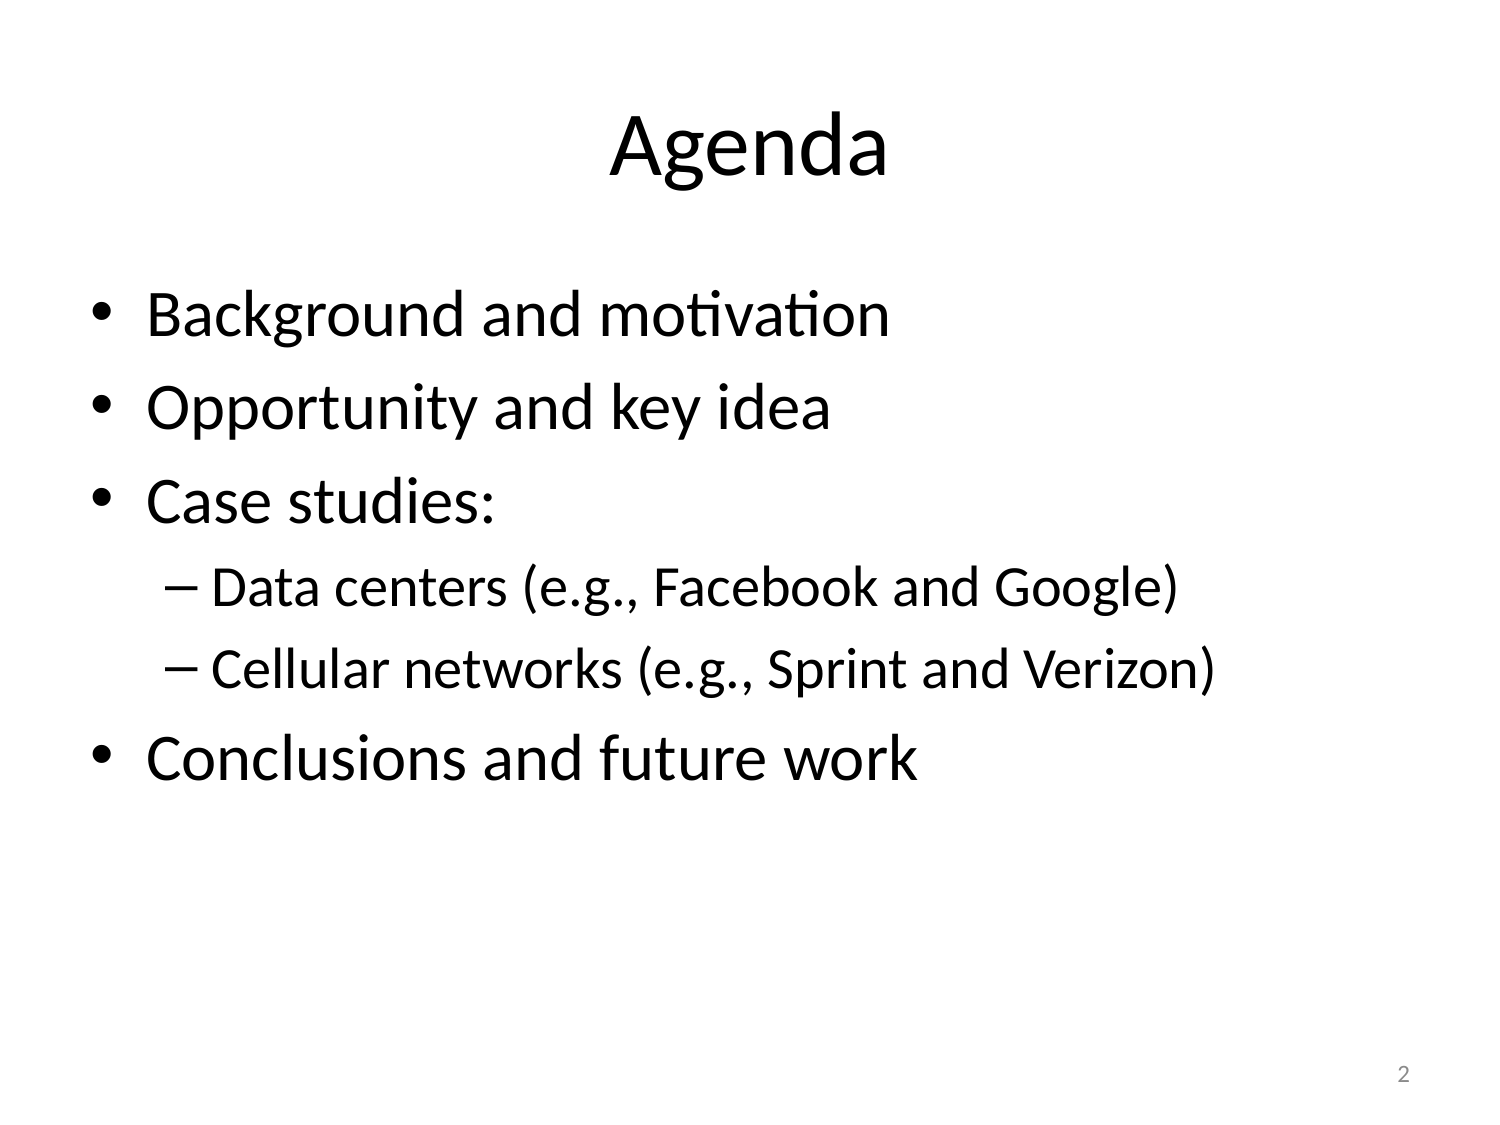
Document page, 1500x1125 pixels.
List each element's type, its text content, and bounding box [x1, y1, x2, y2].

slide_number 2 [1074, 1042, 1425, 1103]
list Background and motivation Opportunity and key idea Case studies: Data centers (e.g., Facebook and Google) Cellular networks (e.g., Sprint and Verizon) Conclusions and future work [75, 262, 1425, 1005]
title Agenda [75, 45, 1425, 233]
